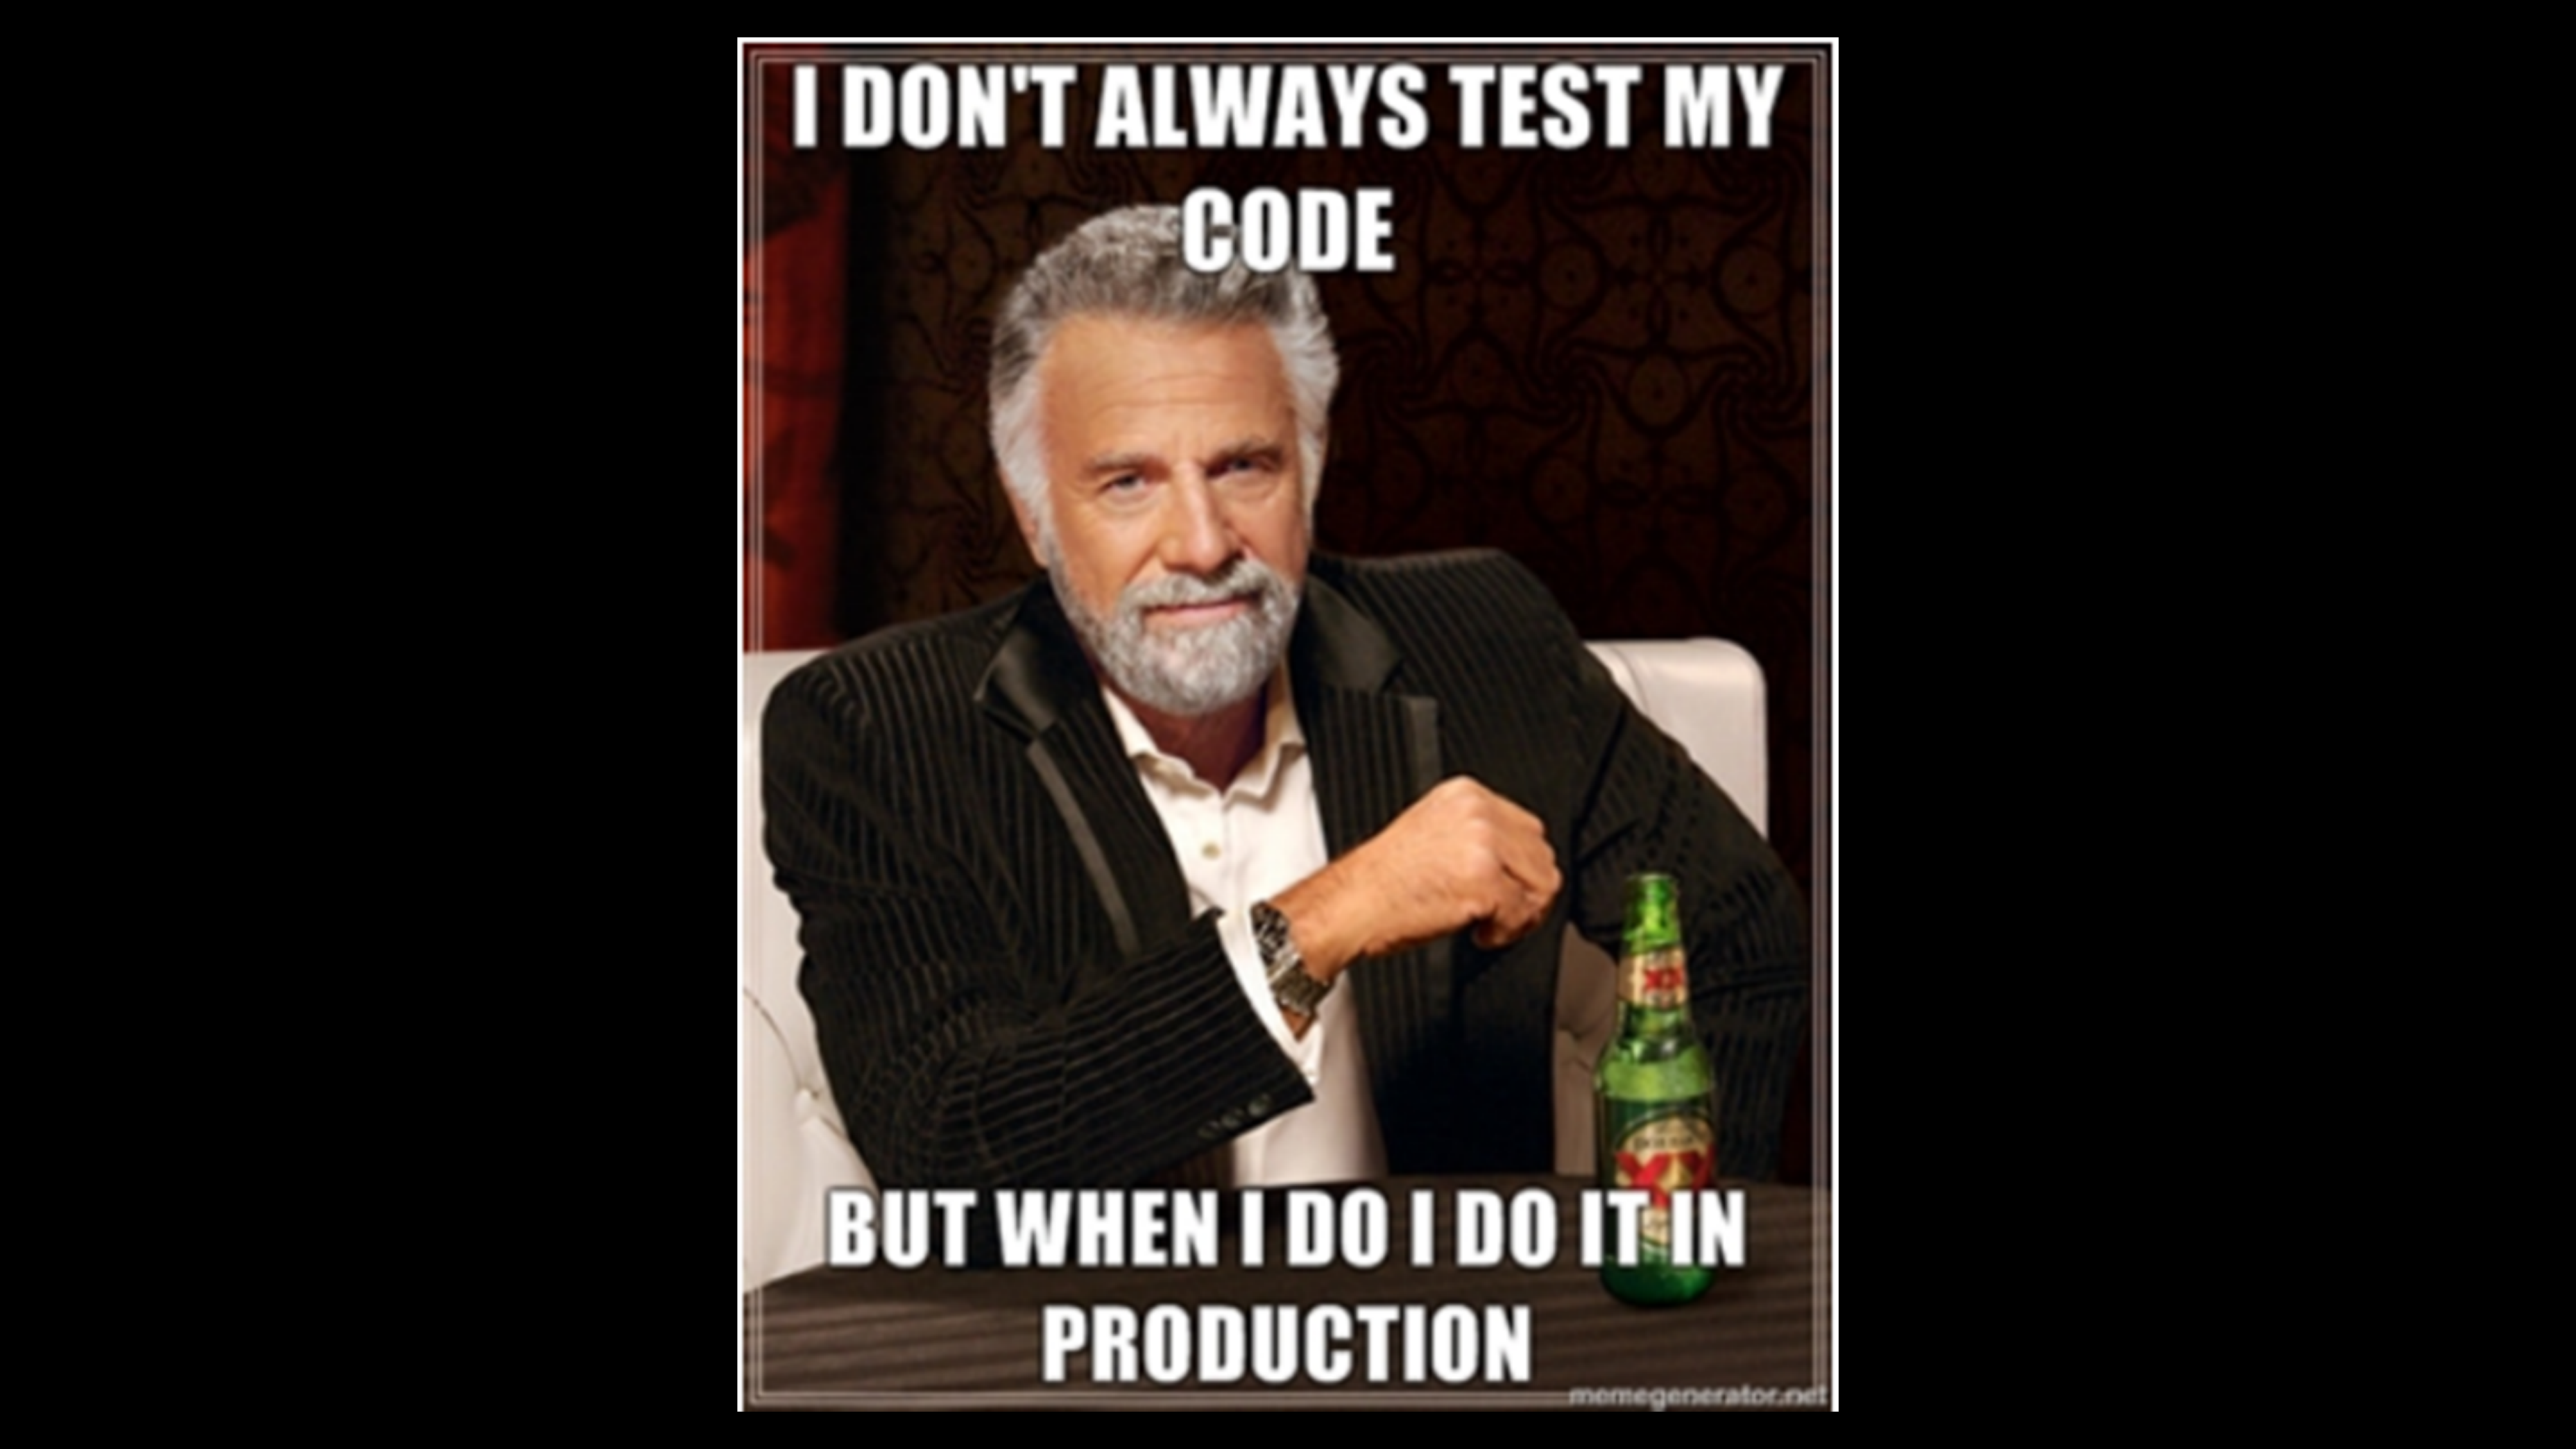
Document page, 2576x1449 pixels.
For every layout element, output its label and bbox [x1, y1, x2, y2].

picture [737, 37, 1839, 1412]
